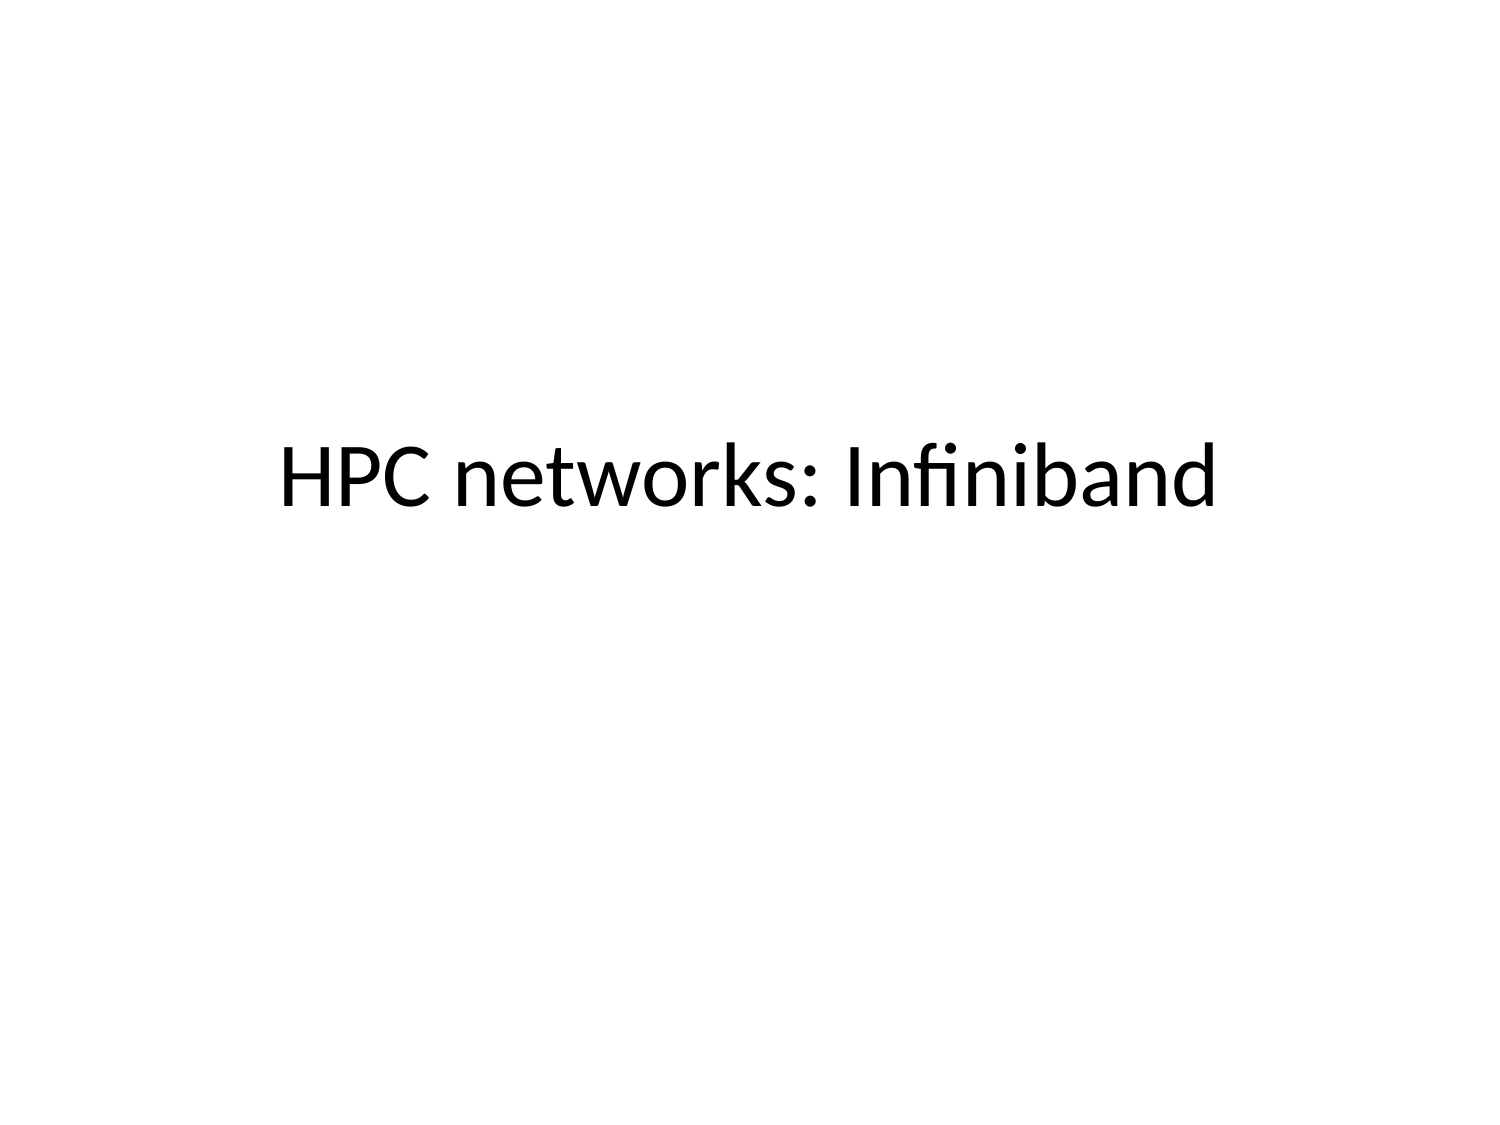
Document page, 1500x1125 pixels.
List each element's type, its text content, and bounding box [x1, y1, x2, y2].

title HPC networks: Infiniband [112, 349, 1388, 591]
